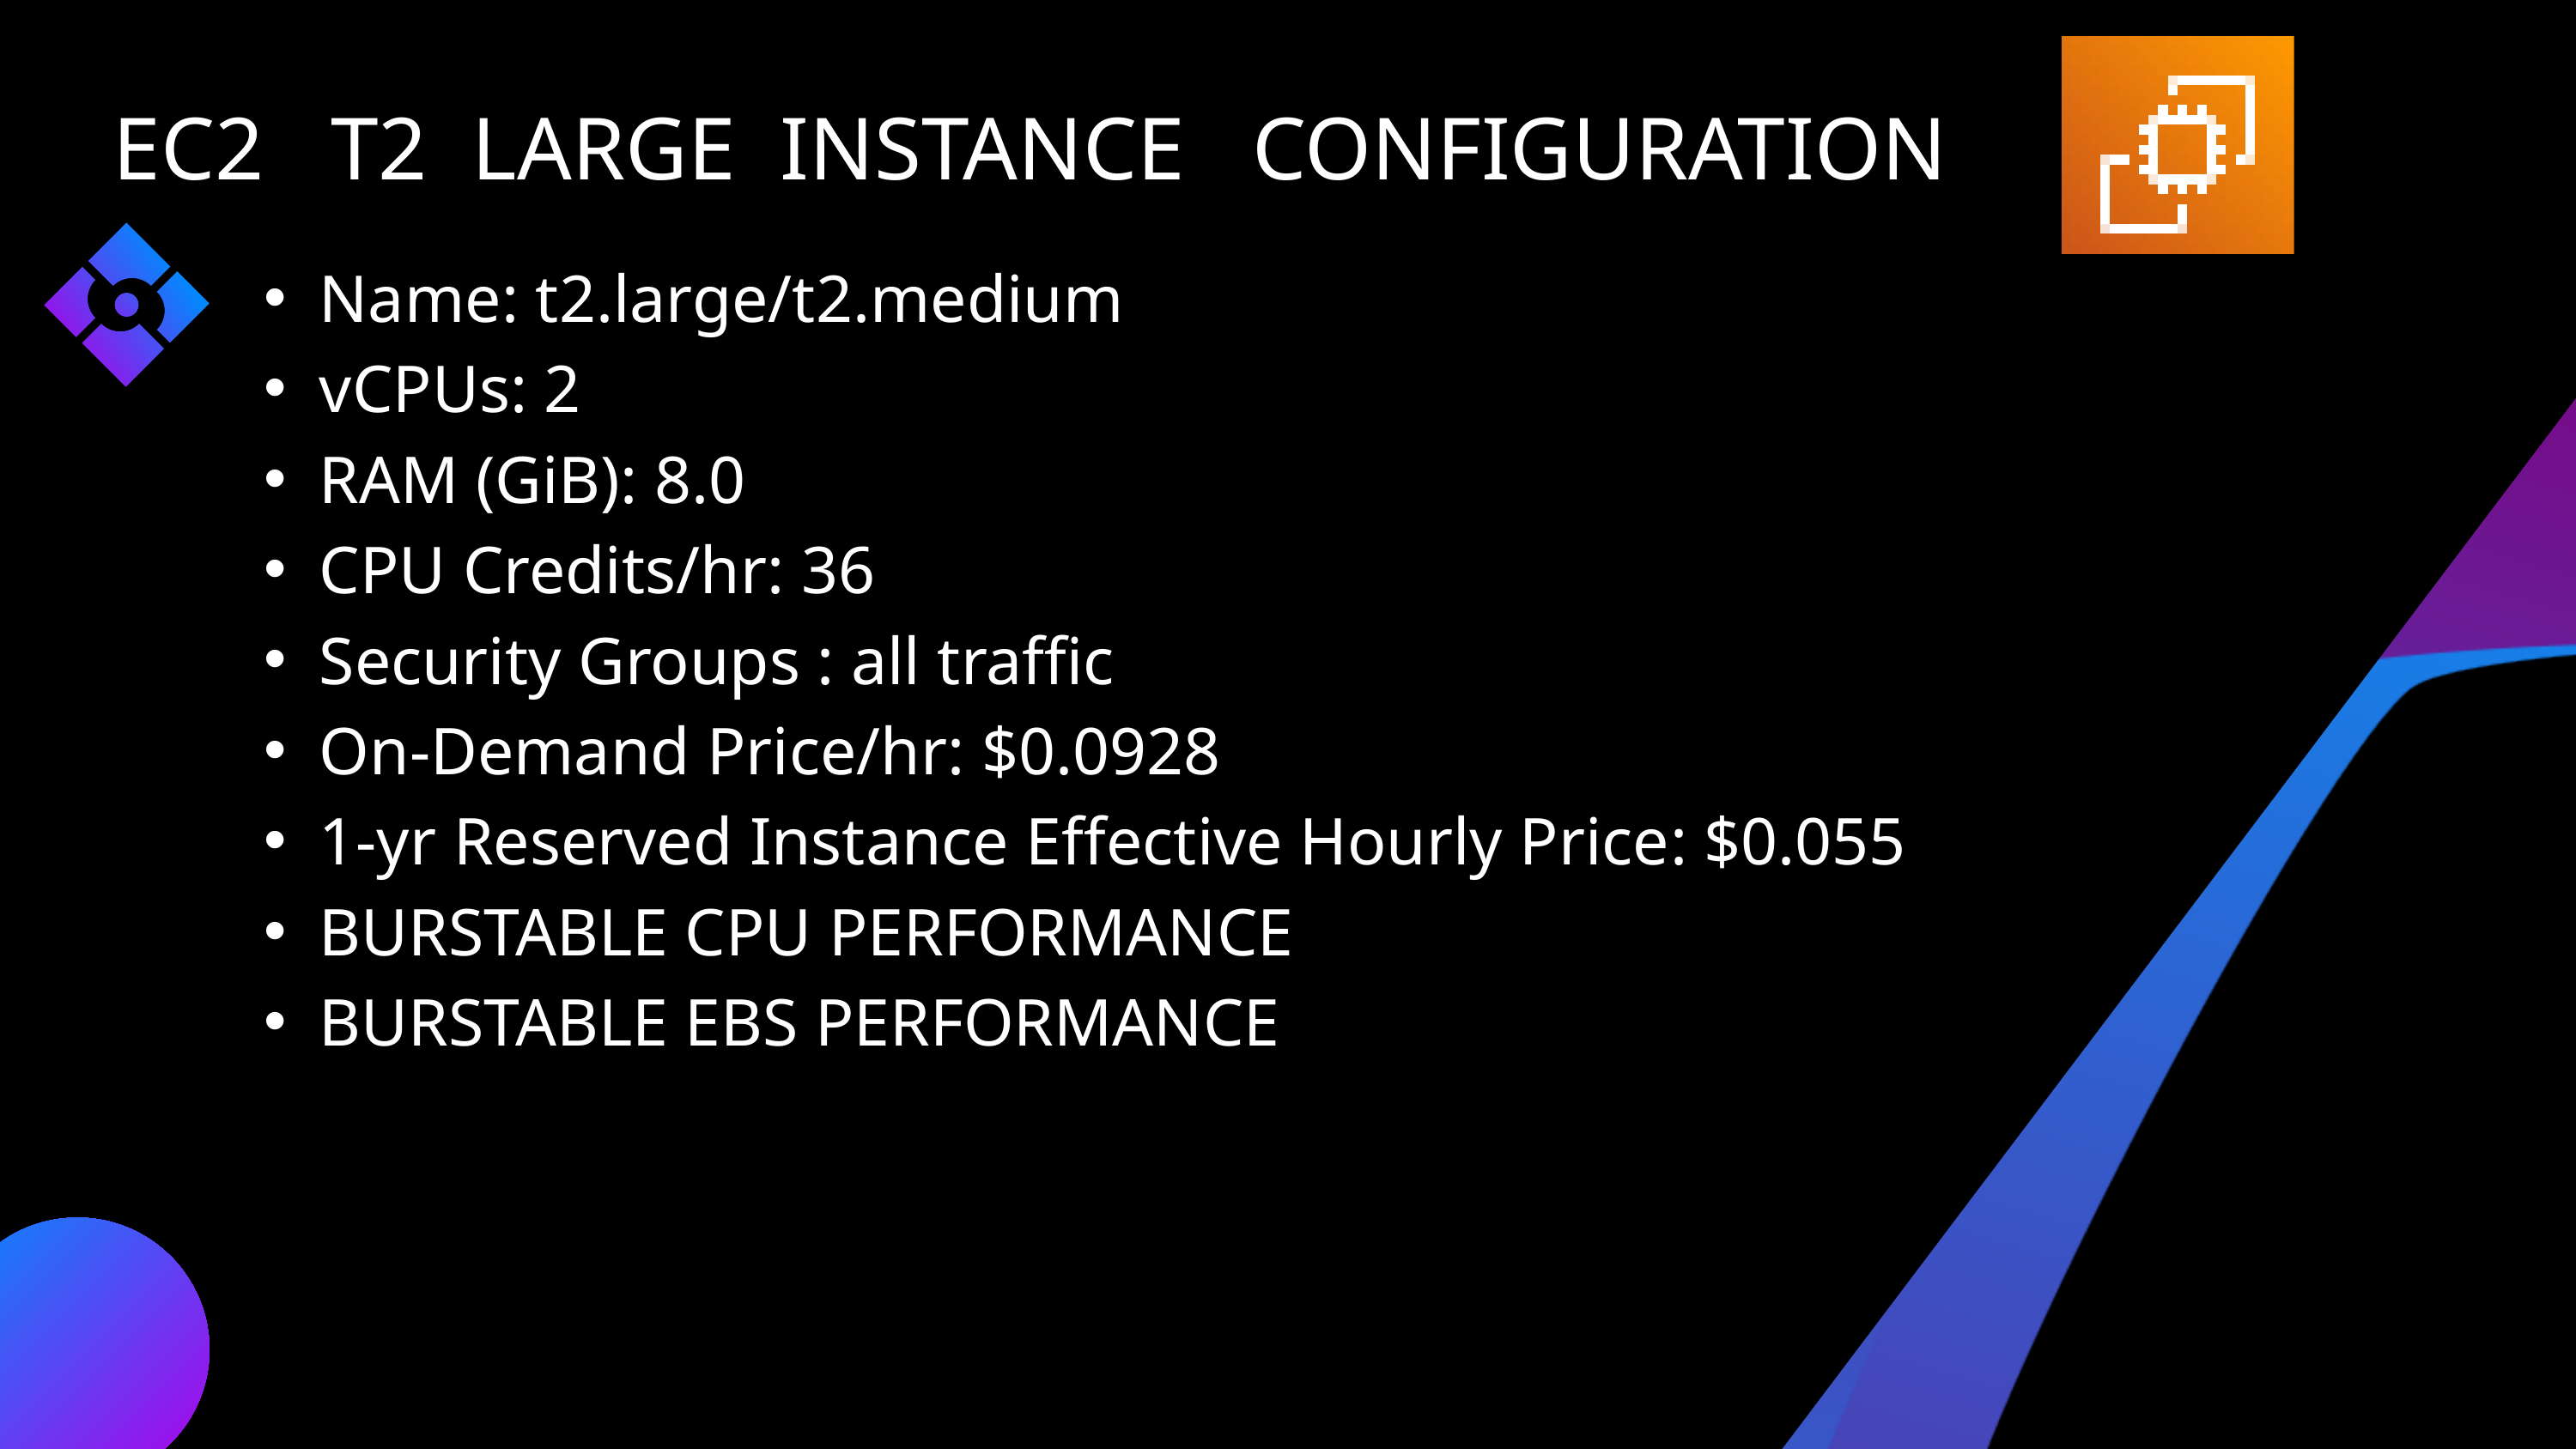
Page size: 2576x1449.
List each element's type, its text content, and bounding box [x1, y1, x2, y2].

text_box [2061, 36, 2294, 254]
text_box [0, 1217, 210, 1449]
text_box [1782, 397, 2576, 1449]
text_box Name: t2.large/t2.medium vCPUs: 2 RAM (GiB): 8.0 CPU Credits/hr: 36 Security Groups : all traffic On-Demand Price/hr: $0.0928 1-yr Reserved Instance Effective Hourly Price: $0.055 BURSTABLE CPU PERFORMANCE BURSTABLE EBS PERFORMANCE [209, 245, 1997, 1150]
text_box EC2 T2 LARGE INSTANCE CONFIGURATION [0, 76, 2062, 197]
text_box [44, 222, 210, 387]
